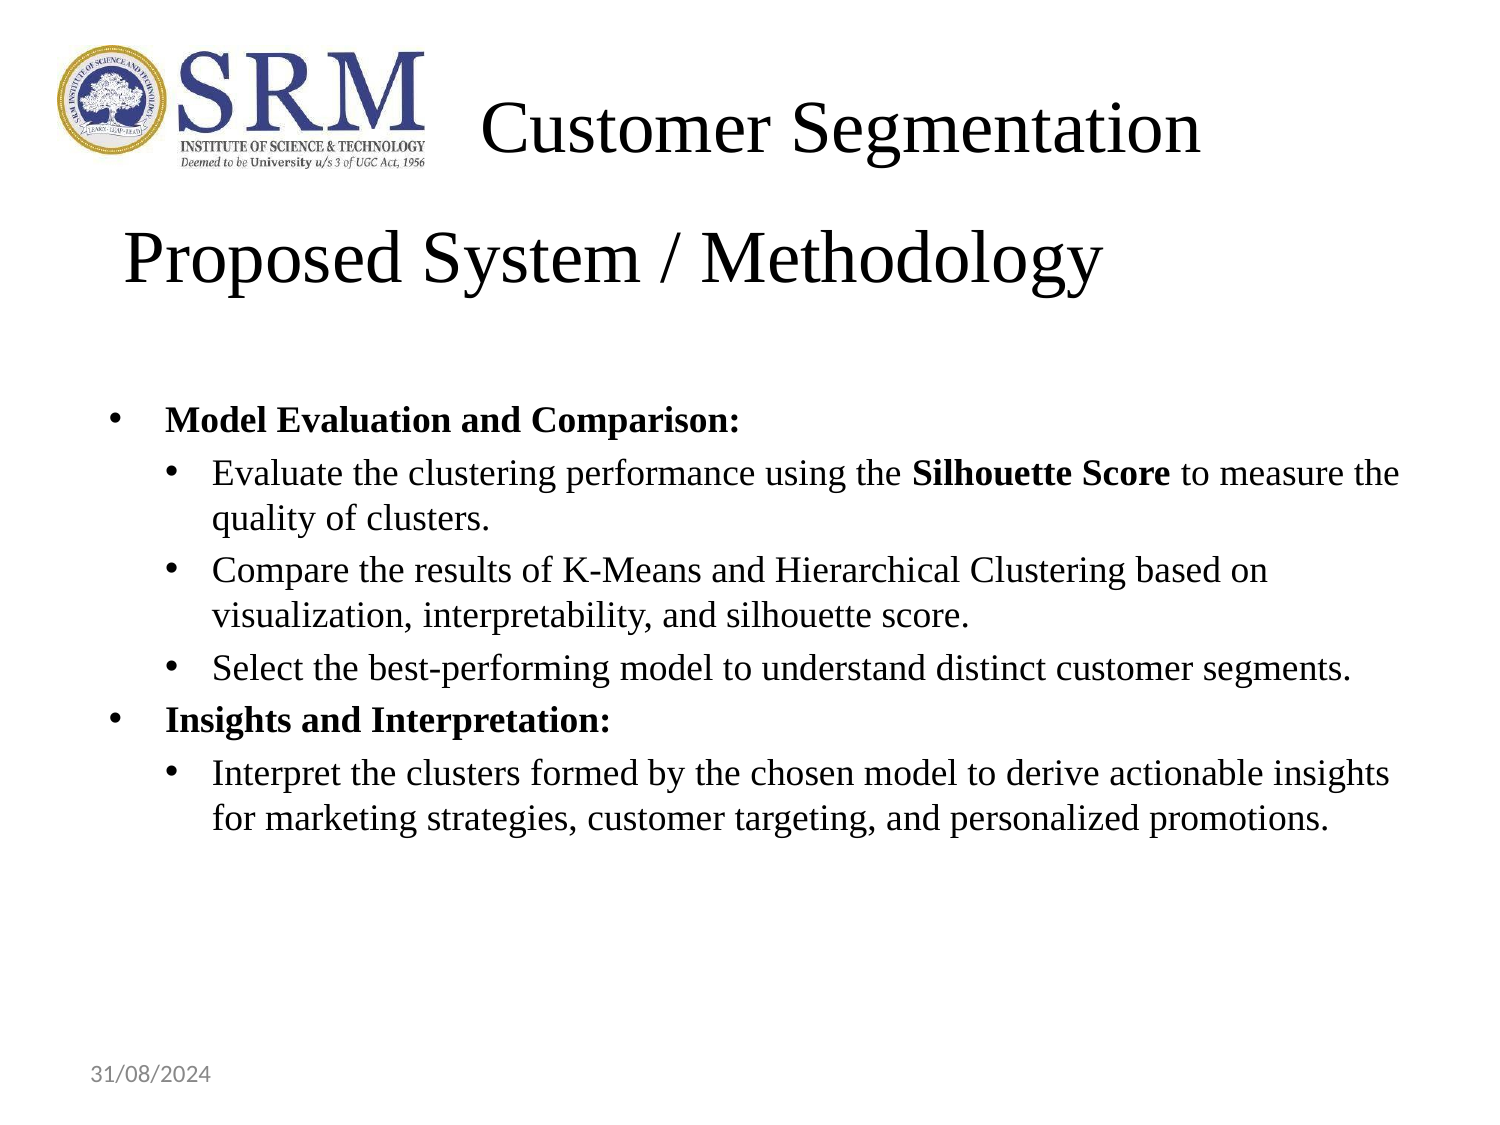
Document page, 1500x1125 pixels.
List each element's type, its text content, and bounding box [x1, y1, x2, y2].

list Proposed System / Methodology Model Evaluation and Comparison: Evaluate the clustering performance using the Silhouette Score to measure the quality of clusters. Compare the results of K-Means and Hierarchical Clustering based on visualization, interpretability, and silhouette score. Select the best-performing model to understand distinct customer segments. Insights and Interpretation: Interpret the clusters formed by the chosen model to derive actionable insights for marketing strategies, customer targeting, and personalized promotions. [75, 200, 1425, 1080]
title Customer Segmentation [115, 45, 1466, 201]
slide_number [75, 1042, 425, 1103]
picture [57, 44, 426, 170]
